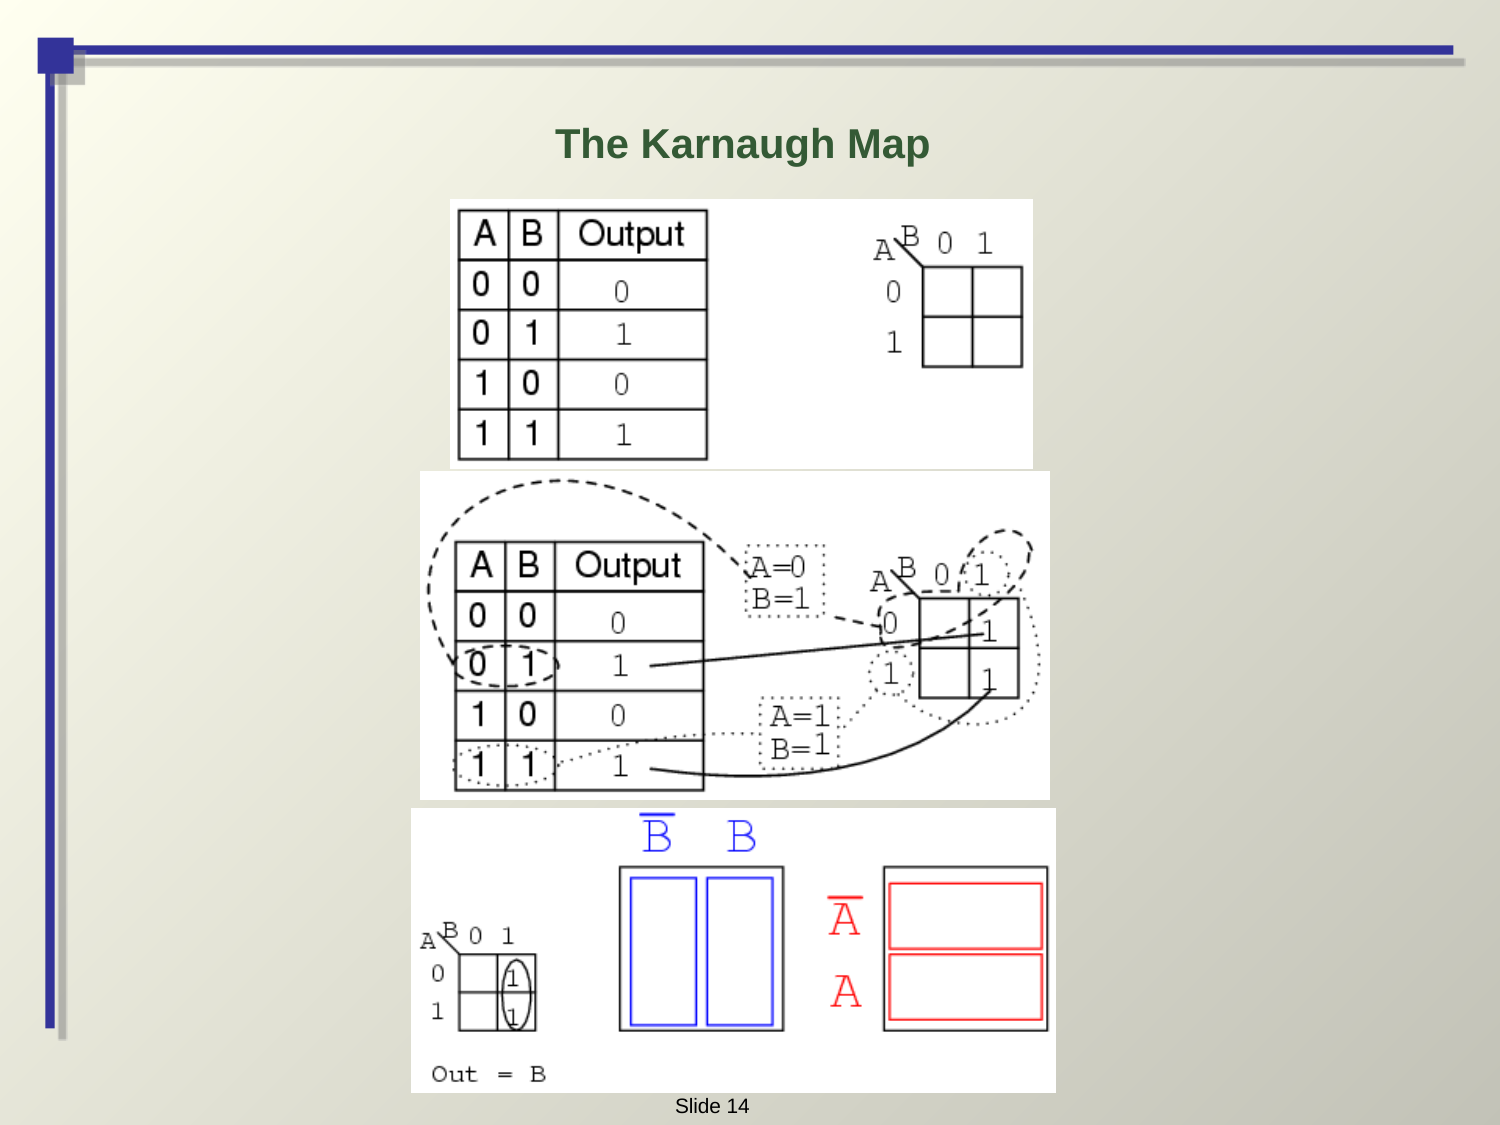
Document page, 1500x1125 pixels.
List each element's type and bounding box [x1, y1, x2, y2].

picture [411, 808, 1056, 1093]
picture [449, 199, 1033, 469]
picture [420, 471, 1050, 800]
text_box [37, 37, 1449, 1024]
